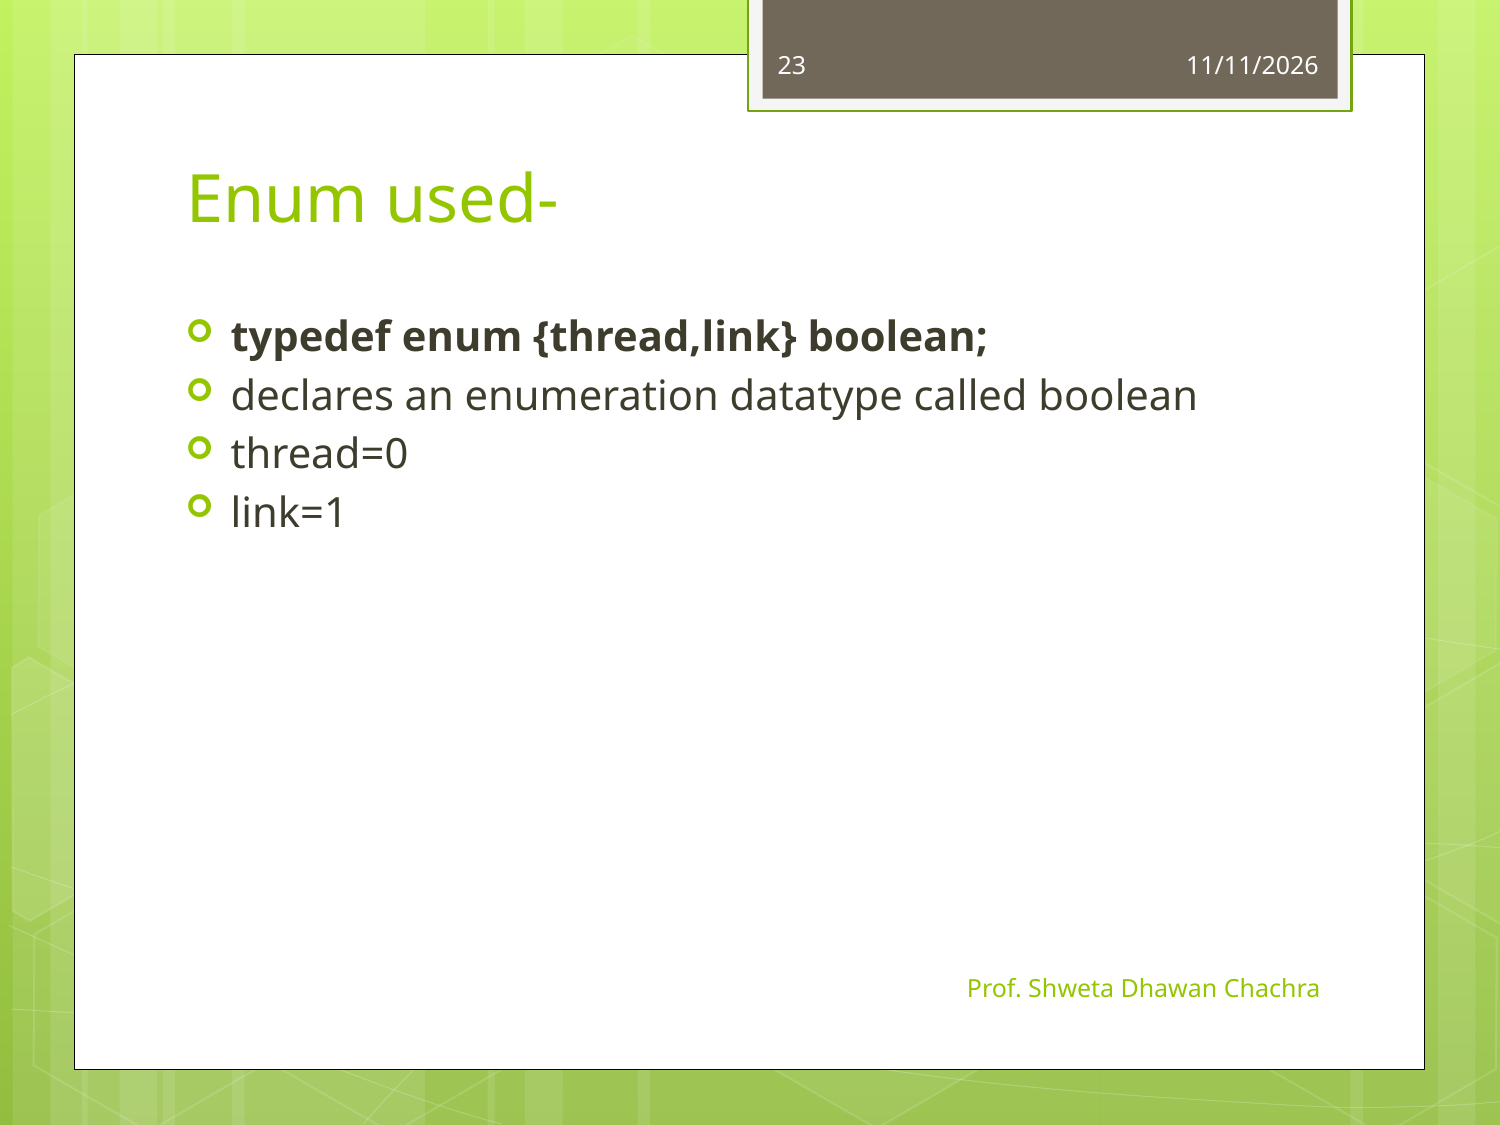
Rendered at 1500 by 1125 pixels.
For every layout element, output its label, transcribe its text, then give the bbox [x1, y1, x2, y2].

footer Prof. Shweta Dhawan Chachra [761, 960, 1336, 1020]
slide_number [983, 36, 1334, 97]
slide_number 23 [762, 36, 982, 97]
list typedef enum {thread,link} boolean; declares an enumeration datatype called boolean thread=0 link=1 [159, 302, 1341, 879]
title Enum used- [171, 168, 1324, 244]
